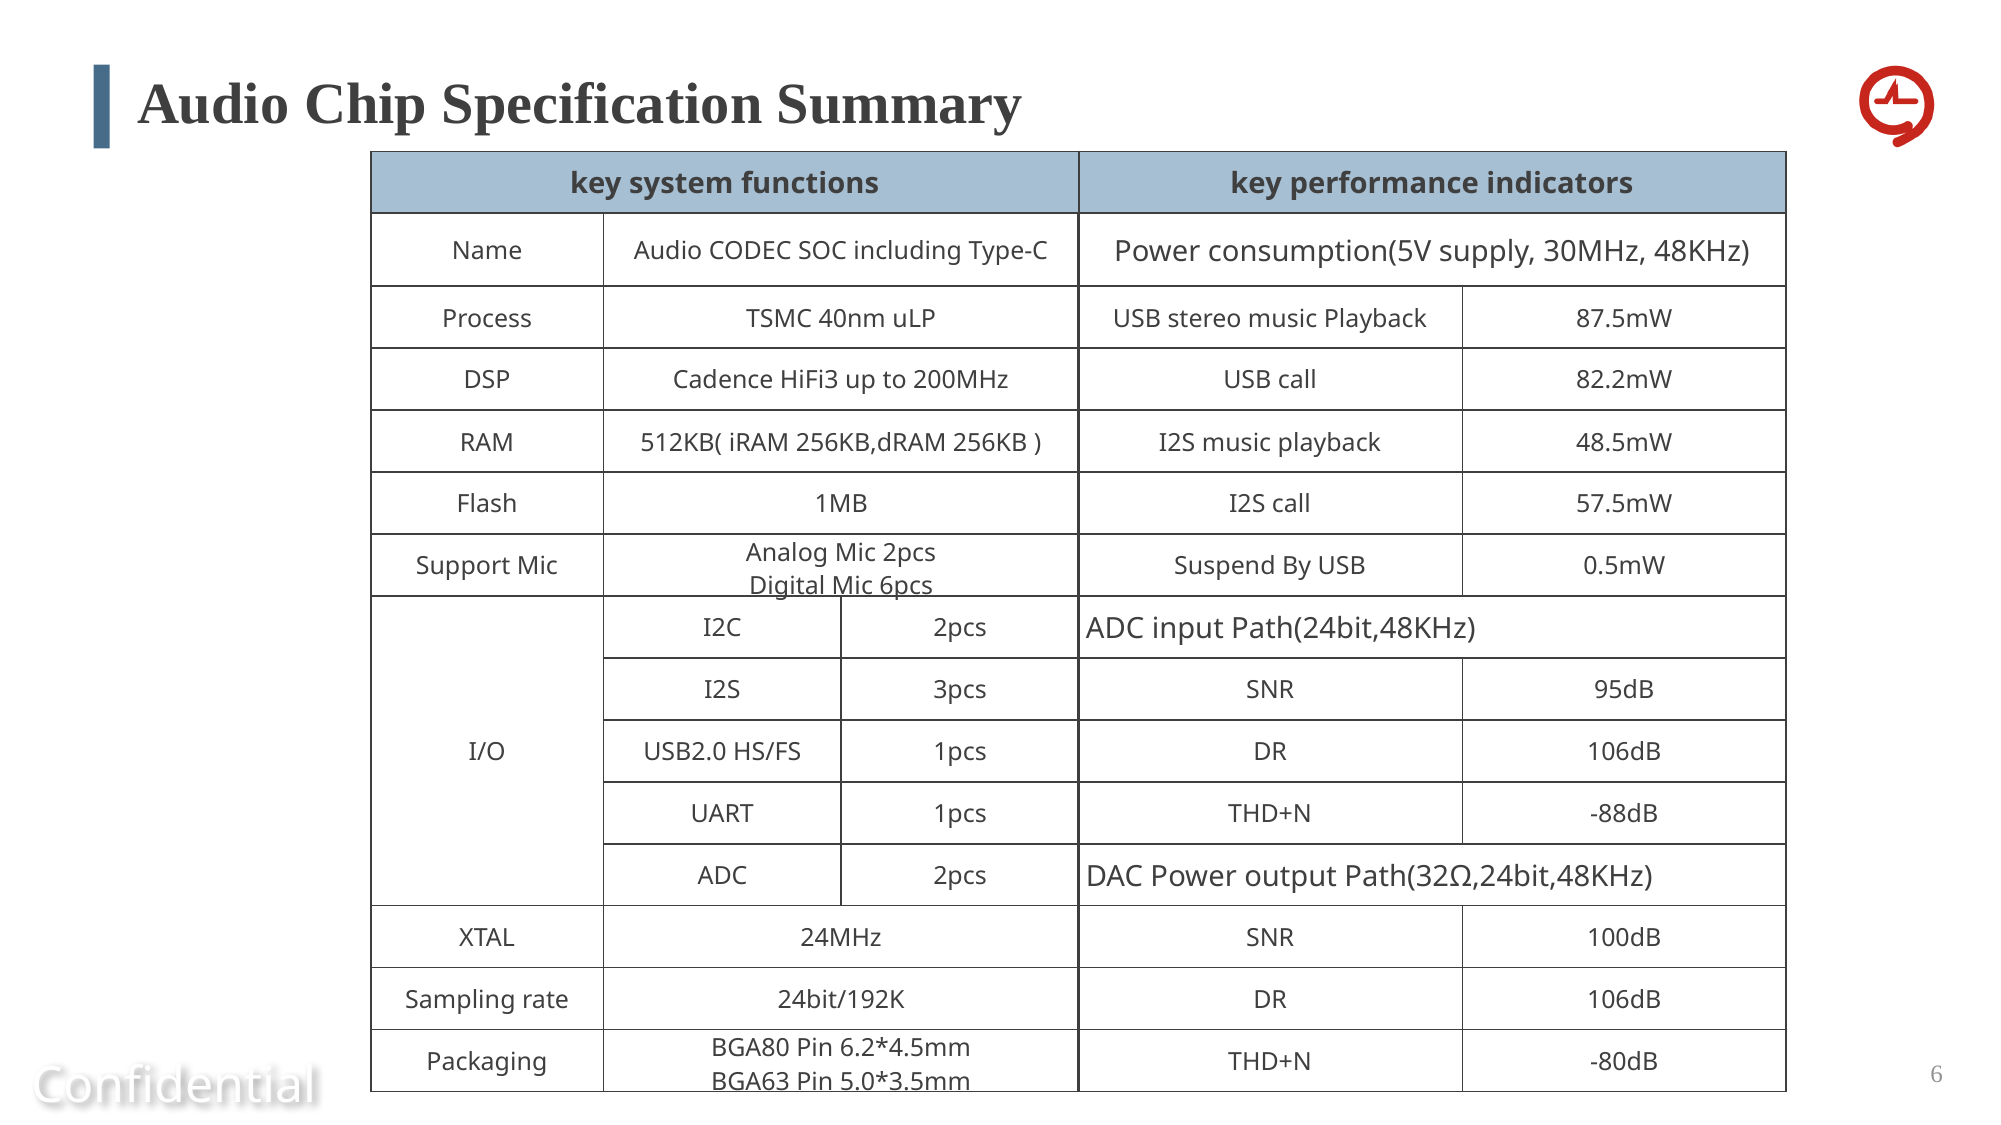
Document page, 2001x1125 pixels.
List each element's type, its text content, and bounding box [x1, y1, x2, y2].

table_cell Process [372, 287, 603, 347]
table_cell 3pcs [842, 659, 1078, 719]
slide_number 6 [1507, 1042, 1958, 1103]
table_cell 0.5mW [1463, 535, 1785, 595]
table_cell 48.5mW [1463, 411, 1785, 471]
table_cell USB stereo music Playback [1080, 287, 1462, 347]
table_cell I2C [604, 597, 840, 657]
table_cell 100dB [1463, 906, 1785, 967]
table_cell 1pcs [842, 721, 1078, 781]
table_cell ADC input Path(24bit,48KHz) [1080, 597, 1785, 657]
table_cell 24bit/192K [604, 968, 1078, 1029]
table_cell RAM [372, 411, 603, 471]
table_cell SNR [1080, 906, 1462, 967]
text_box Audio Chip Specification Summary [122, 57, 1186, 143]
table_cell TSMC 40nm uLP [604, 287, 1078, 347]
table_cell Support Mic [372, 535, 603, 595]
text_box [1, 1036, 262, 1123]
table_cell -88dB [1463, 783, 1785, 843]
table_cell XTAL [372, 906, 603, 967]
table_cell 95dB [1463, 659, 1785, 719]
table_cell -80dB [1463, 1030, 1785, 1091]
table_cell THD+N [1080, 1030, 1462, 1091]
table_cell 57.5mW [1463, 473, 1785, 533]
table_cell 82.2mW [1463, 349, 1785, 409]
table_cell 2pcs [842, 845, 1078, 905]
table_cell USB2.0 HS/FS [604, 721, 840, 781]
text_box Confidential [20, 1041, 329, 1125]
table_cell UART [604, 783, 840, 843]
table_cell I2S [604, 659, 840, 719]
table_cell DSP [372, 349, 603, 409]
table_cell Audio CODEC SOC including Type-C [604, 214, 1078, 285]
table_cell Analog Mic 2pcs Digital Mic 6pcs [604, 535, 1078, 595]
table_cell Flash [372, 473, 603, 533]
table_cell 1MB [604, 473, 1078, 533]
table_cell 512KB( iRAM 256KB,dRAM 256KB ) [604, 411, 1078, 471]
table_cell Packaging [372, 1030, 603, 1091]
table_cell Suspend By USB [1080, 535, 1462, 595]
table_header key performance indicators [1080, 152, 1785, 212]
table_cell Cadence HiFi3 up to 200MHz [604, 349, 1078, 409]
table_cell I2S music playback [1080, 411, 1462, 471]
table_cell 87.5mW [1463, 287, 1785, 347]
table_cell Name [372, 214, 603, 285]
table_cell I2S call [1080, 473, 1462, 533]
table_cell 106dB [1463, 721, 1785, 781]
table_cell 24MHz [604, 906, 1078, 967]
table_cell BGA80 Pin 6.2*4.5mm BGA63 Pin 5.0*3.5mm [604, 1030, 1078, 1091]
table_cell DR [1080, 721, 1462, 781]
table_cell ADC [604, 845, 840, 905]
table_cell SNR [1080, 659, 1462, 719]
table_cell THD+N [1080, 783, 1462, 843]
table_cell I/O [372, 597, 603, 905]
table_cell 2pcs [842, 597, 1078, 657]
table_cell 106dB [1463, 968, 1785, 1029]
table_cell DAC Power output Path(32Ω,24bit,48KHz) [1080, 845, 1785, 905]
table_cell USB call [1080, 349, 1462, 409]
table_cell Sampling rate [372, 968, 603, 1029]
picture [1845, 49, 1958, 155]
table_header key system functions [372, 152, 1078, 212]
table_cell 1pcs [842, 783, 1078, 843]
table_cell DR [1080, 968, 1462, 1029]
table_cell Power consumption(5V supply, 30MHz, 48KHz) [1080, 214, 1785, 285]
